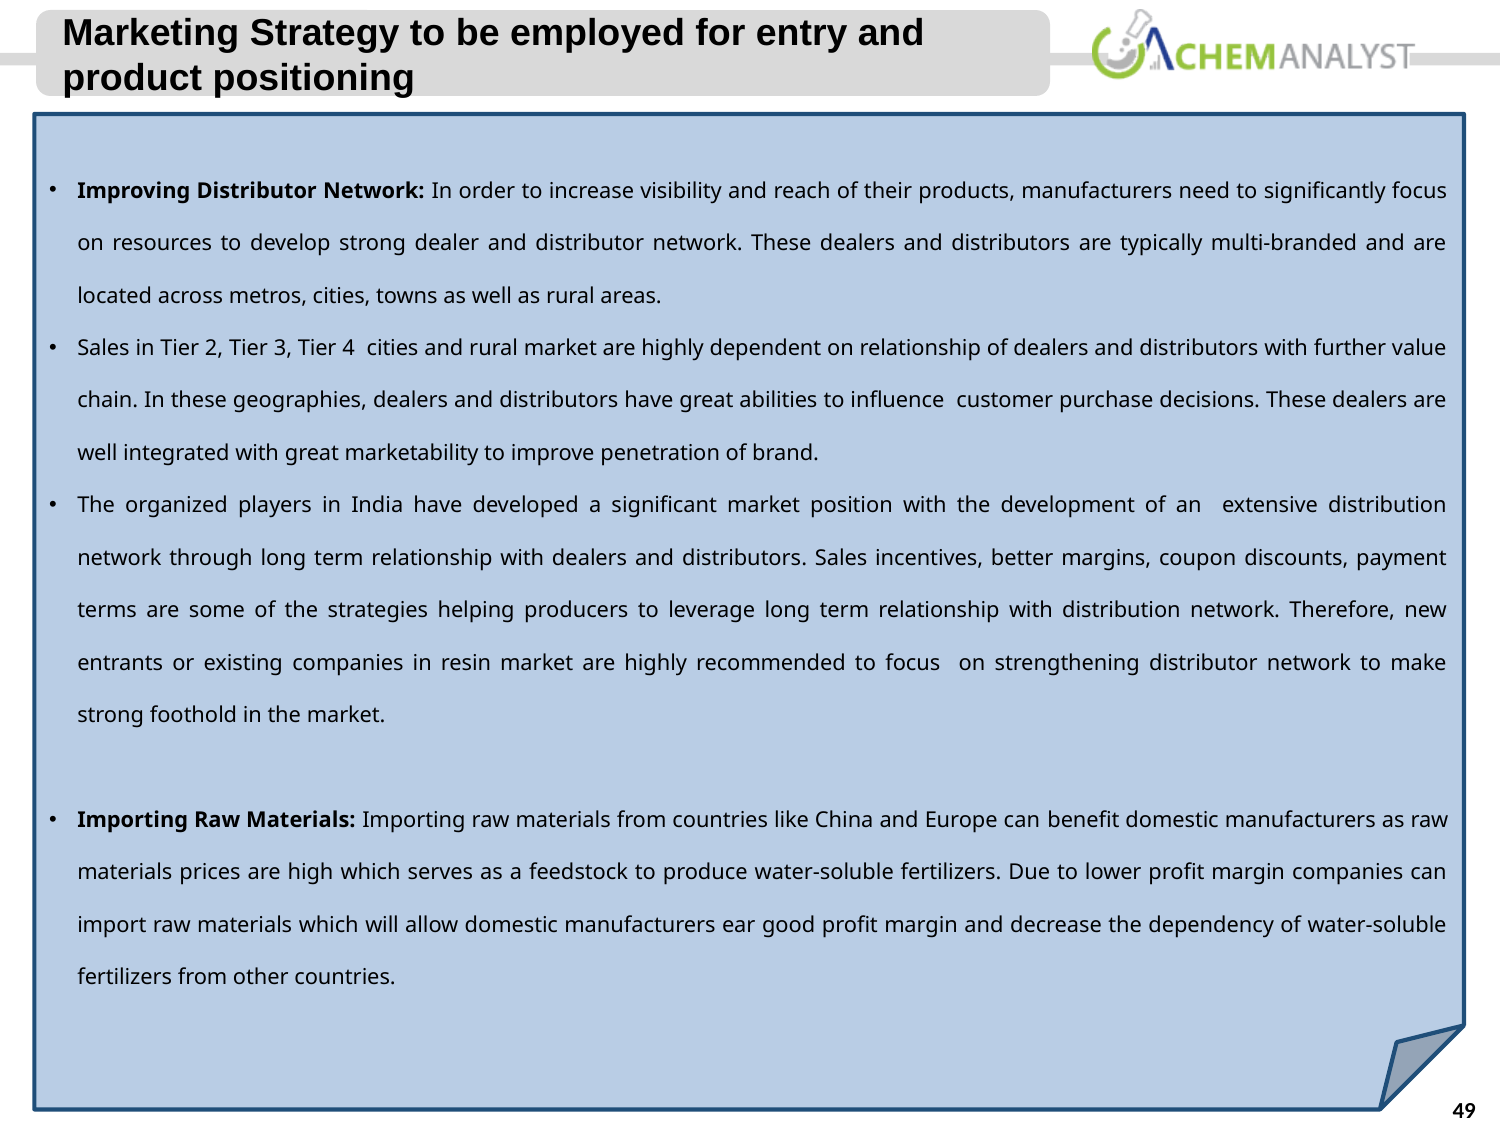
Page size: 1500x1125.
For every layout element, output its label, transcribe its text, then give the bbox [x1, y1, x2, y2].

picture [1092, 9, 1425, 96]
slide_number 49 [1446, 1099, 1482, 1125]
text_box Marketing Strategy to be employed for entry and product positioning [62, 7, 1050, 98]
text_box Improving Distributor Network: In order to increase visibility and reach of their products, manufacturers need to significantly focus on resources to develop strong dealer and distributor network. These dealers and distributors are typically multi-branded and are located across metros, cities, towns as well as rural areas. Sales in Tier 2, Tier 3, Tier 4 cities and rural market are highly dependent on relationship of dealers and distributors with further value chain. In these geographies, dealers and distributors have great abilities to influence customer purchase decisions. These dealers are well integrated with great marketability to improve penetration of brand. The organized players in India have developed a significant market position with the development of an extensive distribution network through long term relationship with dealers and distributors. Sales incentives, better margins, coupon discounts, payment terms are some of the strategies helping producers to leverage long term relationship with distribution network. Therefore, new entrants or existing companies in resin market are highly recommended to focus on strengthening distributor network to make strong foothold in the market. Importing Raw Materials: Importing raw materials from countries like China and Europe can benefit domestic manufacturers as raw materials prices are high which serves as a feedstock to produce water-soluble fertilizers. Due to lower profit margin companies can import raw materials which will allow domestic manufacturers ear good profit margin and decrease the dependency of water-soluble fertilizers from other countries. [32, 111, 1467, 1112]
